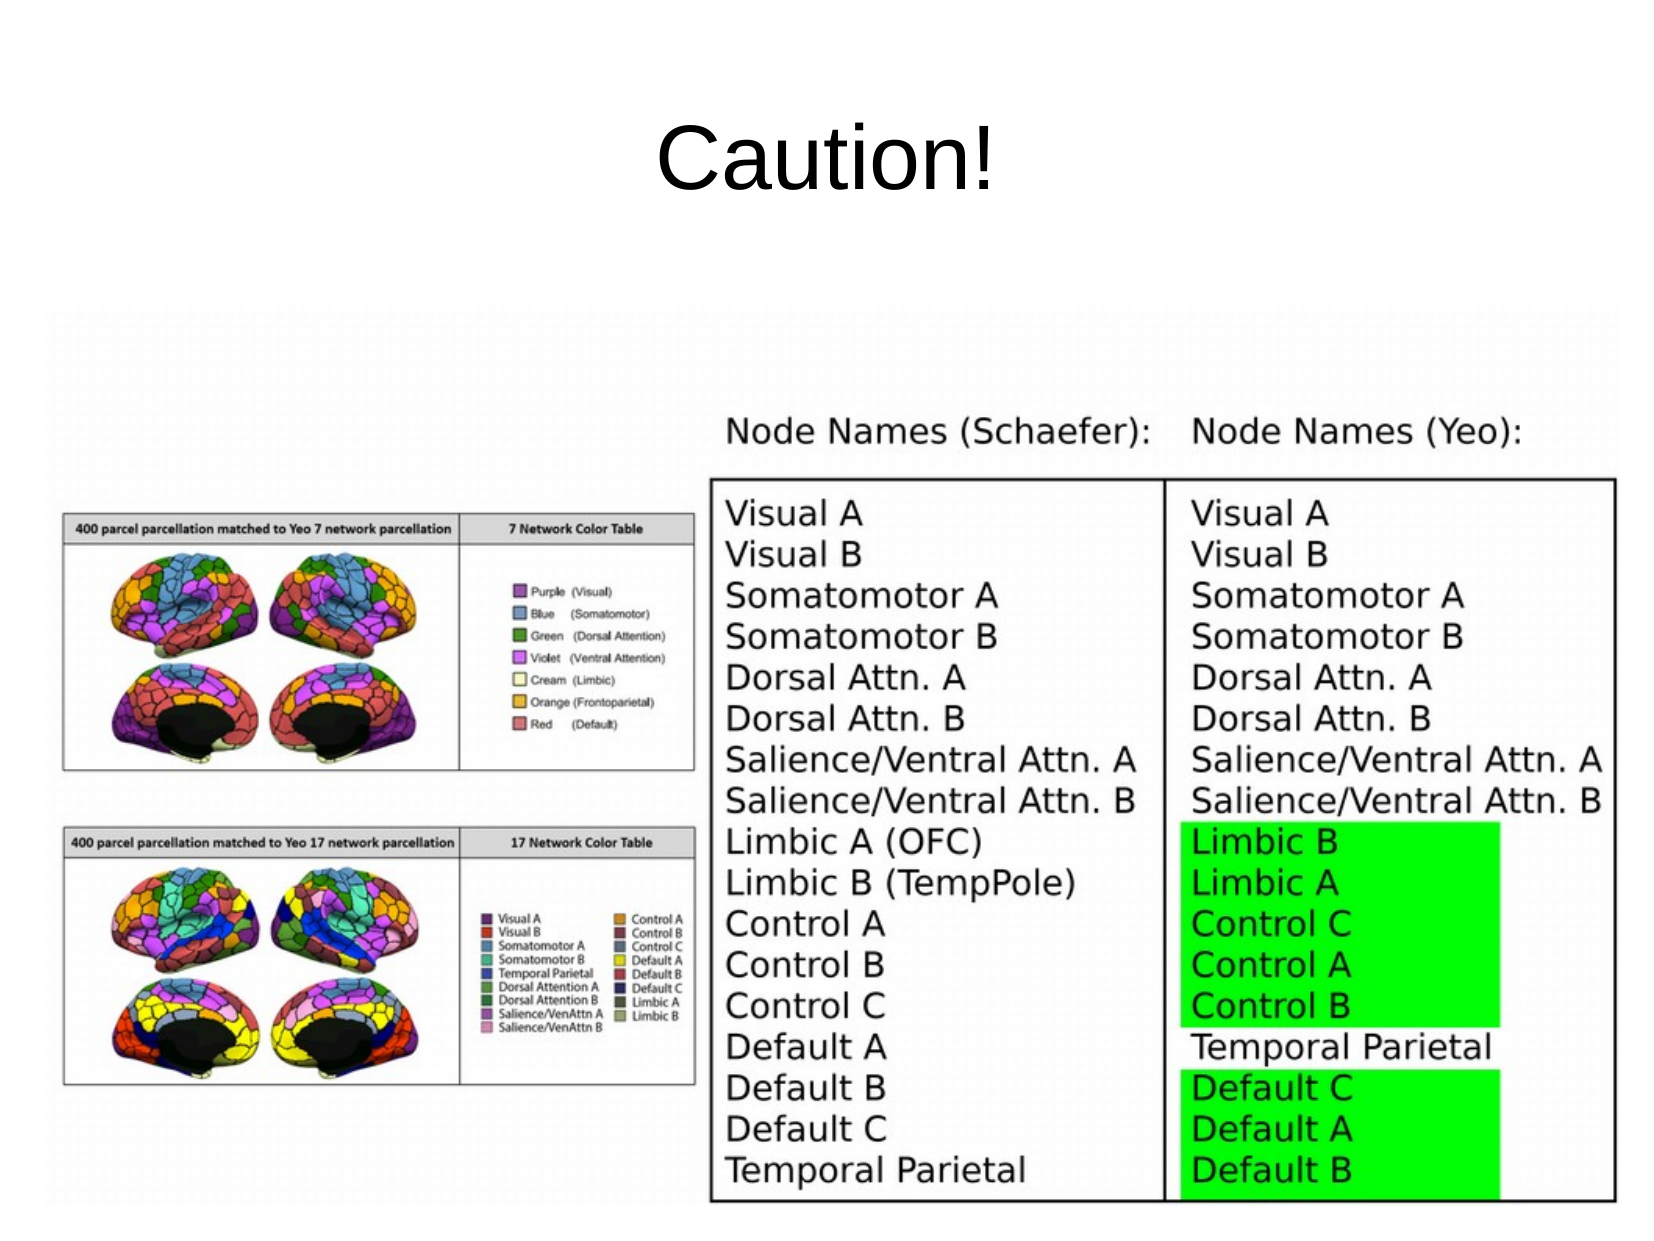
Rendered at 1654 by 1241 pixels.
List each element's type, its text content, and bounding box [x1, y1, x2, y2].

text_box Caution! [82, 49, 1571, 256]
picture [44, 305, 1621, 1206]
